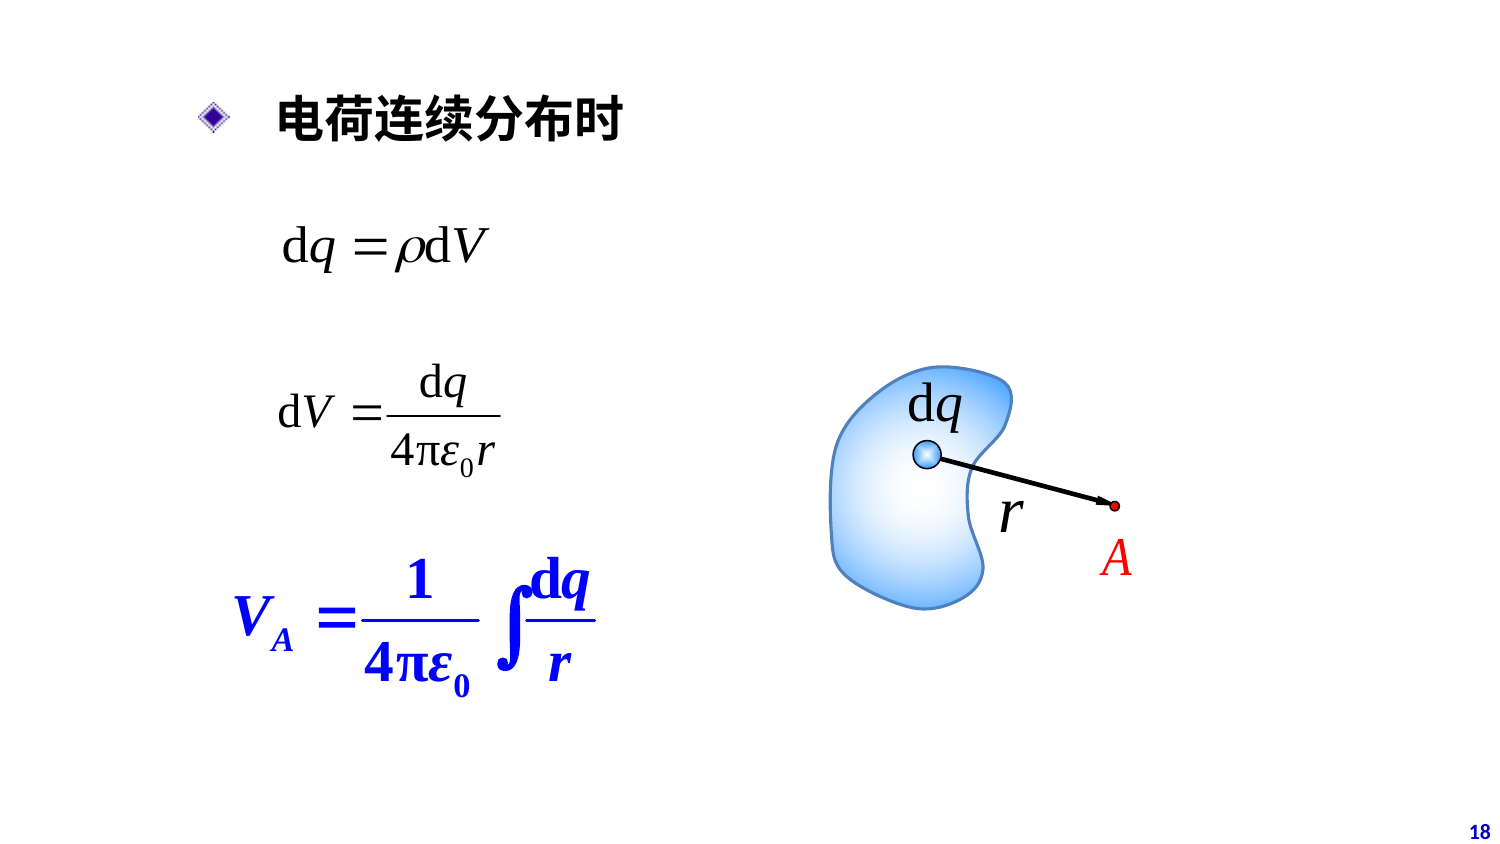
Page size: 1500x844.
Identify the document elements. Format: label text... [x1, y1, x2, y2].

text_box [227, 540, 610, 710]
text_box [830, 379, 984, 609]
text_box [274, 215, 502, 285]
picture [198, 102, 230, 133]
text_box [800, 309, 1326, 647]
text_box 电荷连续分布时 [183, 80, 792, 156]
slide_number 18 [1156, 805, 1500, 844]
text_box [903, 373, 1120, 544]
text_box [1091, 524, 1141, 585]
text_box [270, 351, 512, 489]
text_box [913, 366, 980, 372]
